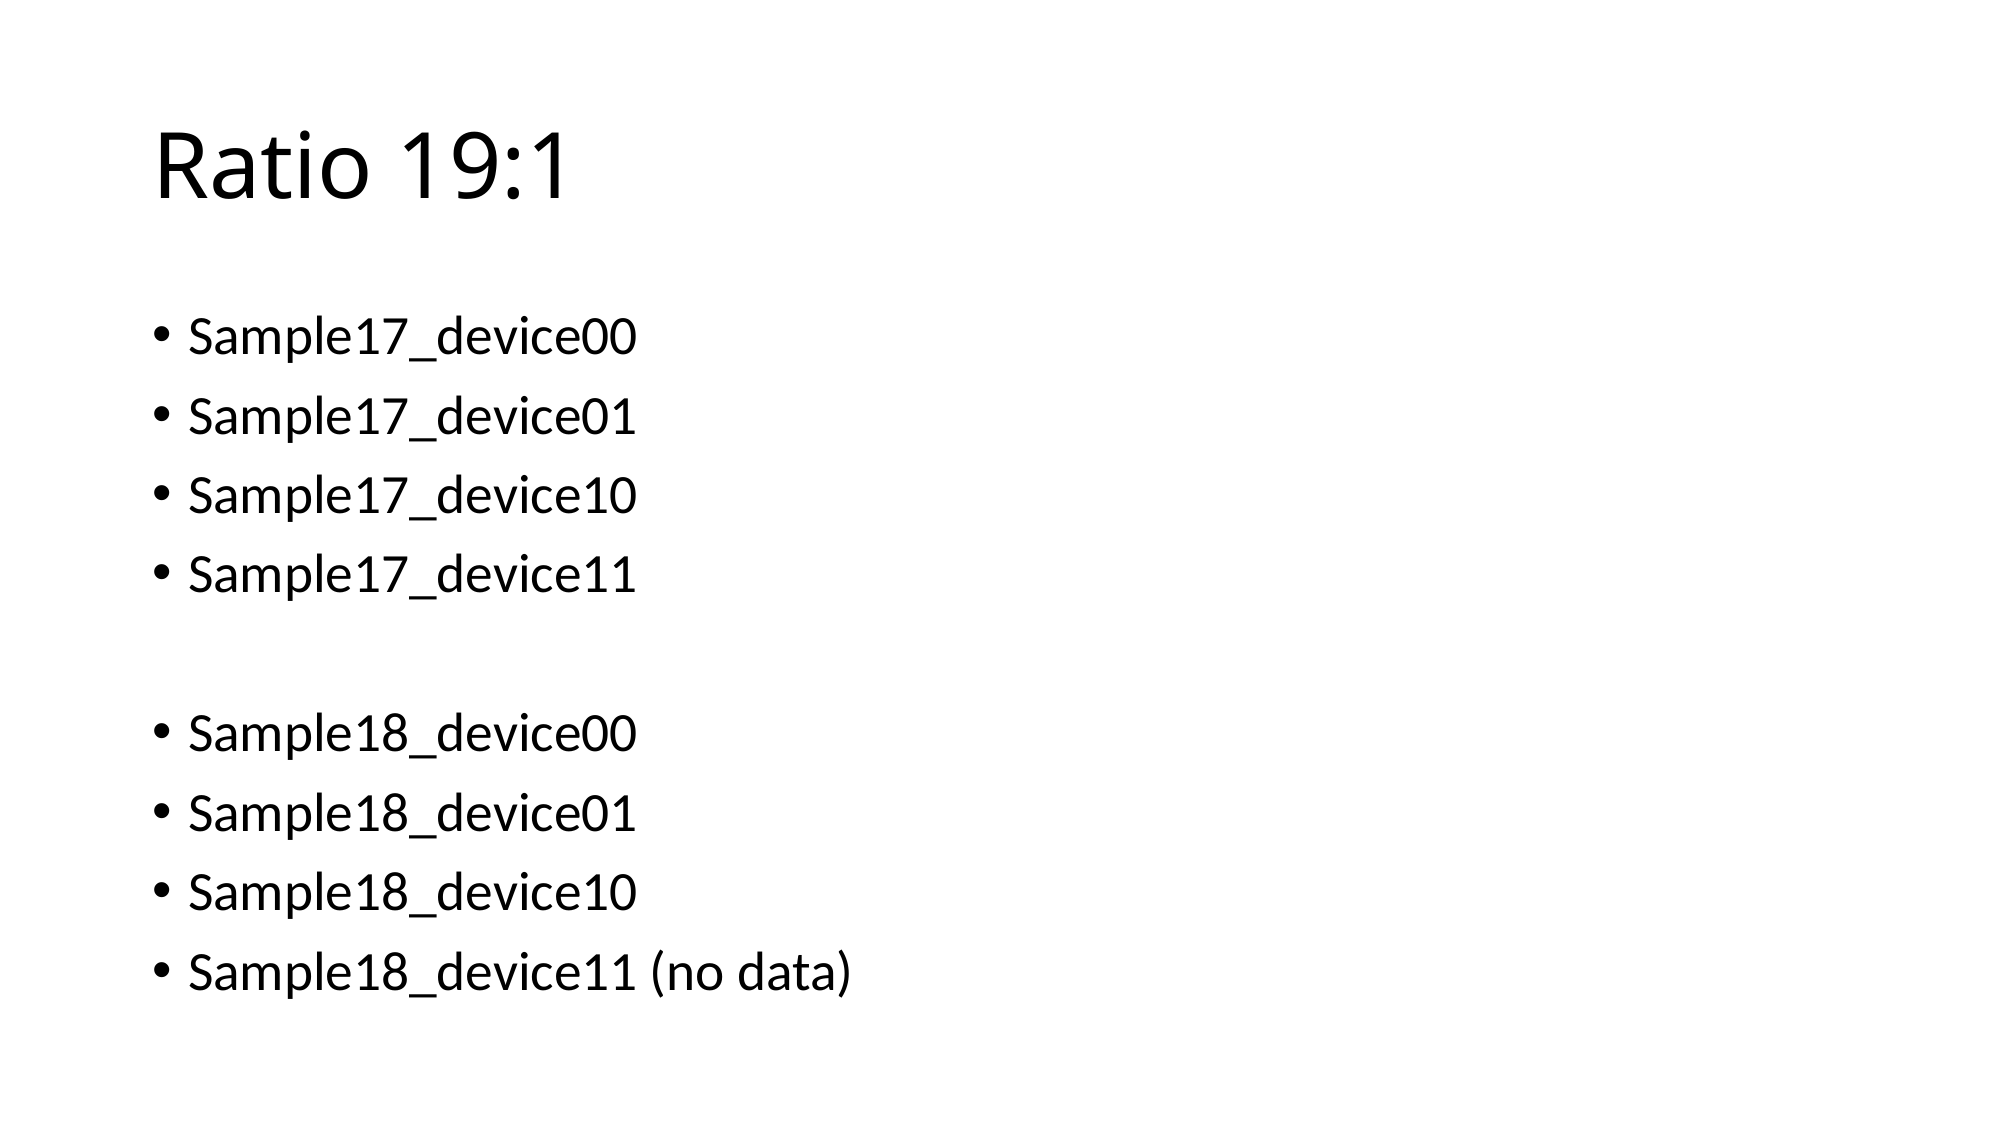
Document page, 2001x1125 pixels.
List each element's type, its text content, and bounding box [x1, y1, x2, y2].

title Ratio 19:1 [137, 59, 1863, 278]
list Sample17_device00 Sample17_device01 Sample17_device10 Sample17_device11 Sample18_device00 Sample18_device01 Sample18_device10 Sample18_device11 (no data) [137, 299, 1863, 1014]
